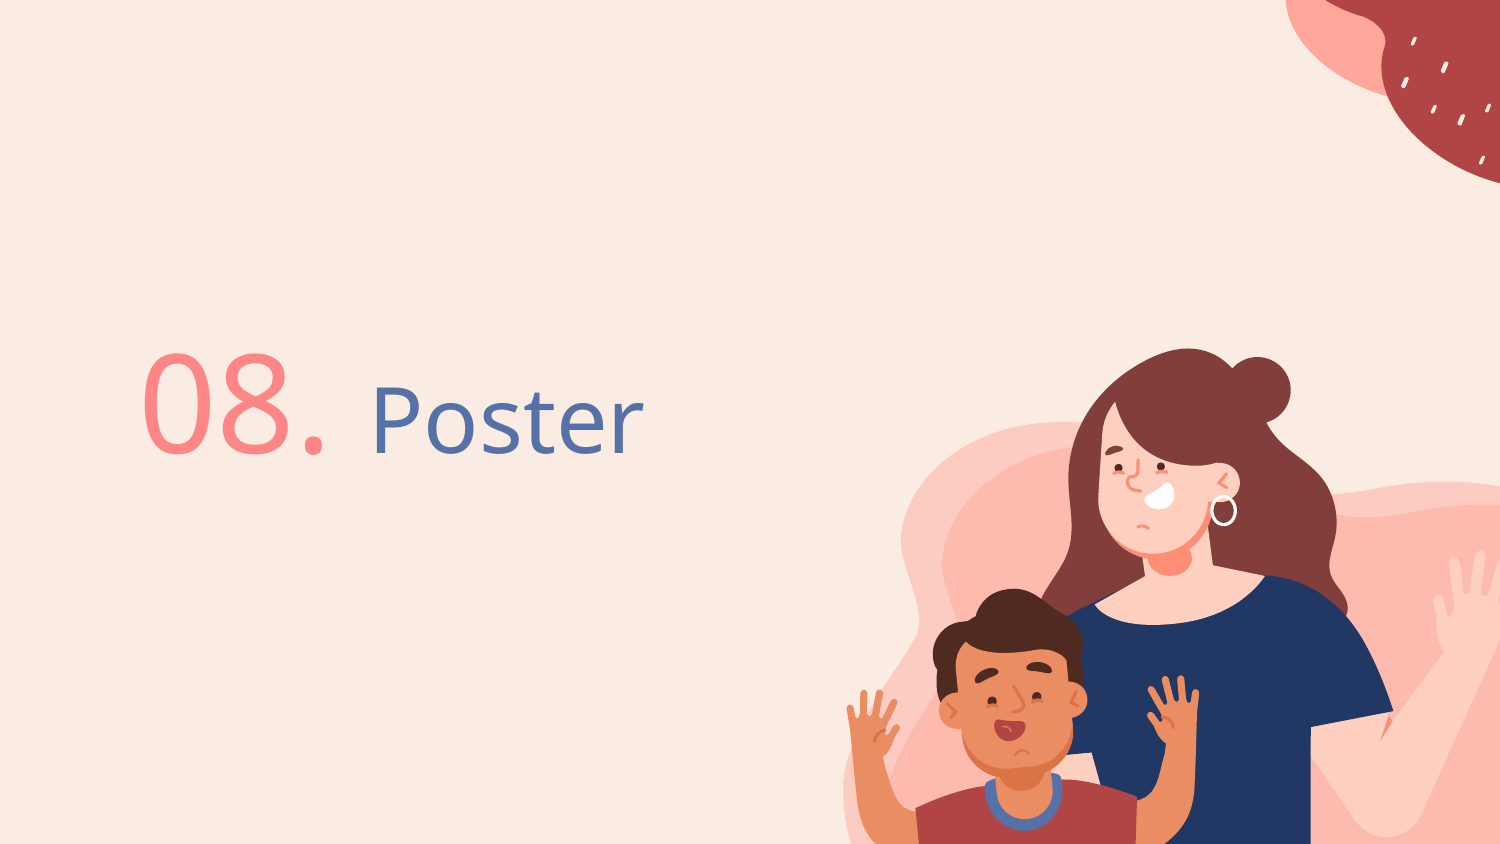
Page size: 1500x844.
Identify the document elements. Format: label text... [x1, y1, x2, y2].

title 08. Poster [138, 329, 916, 468]
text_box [841, 348, 1500, 844]
